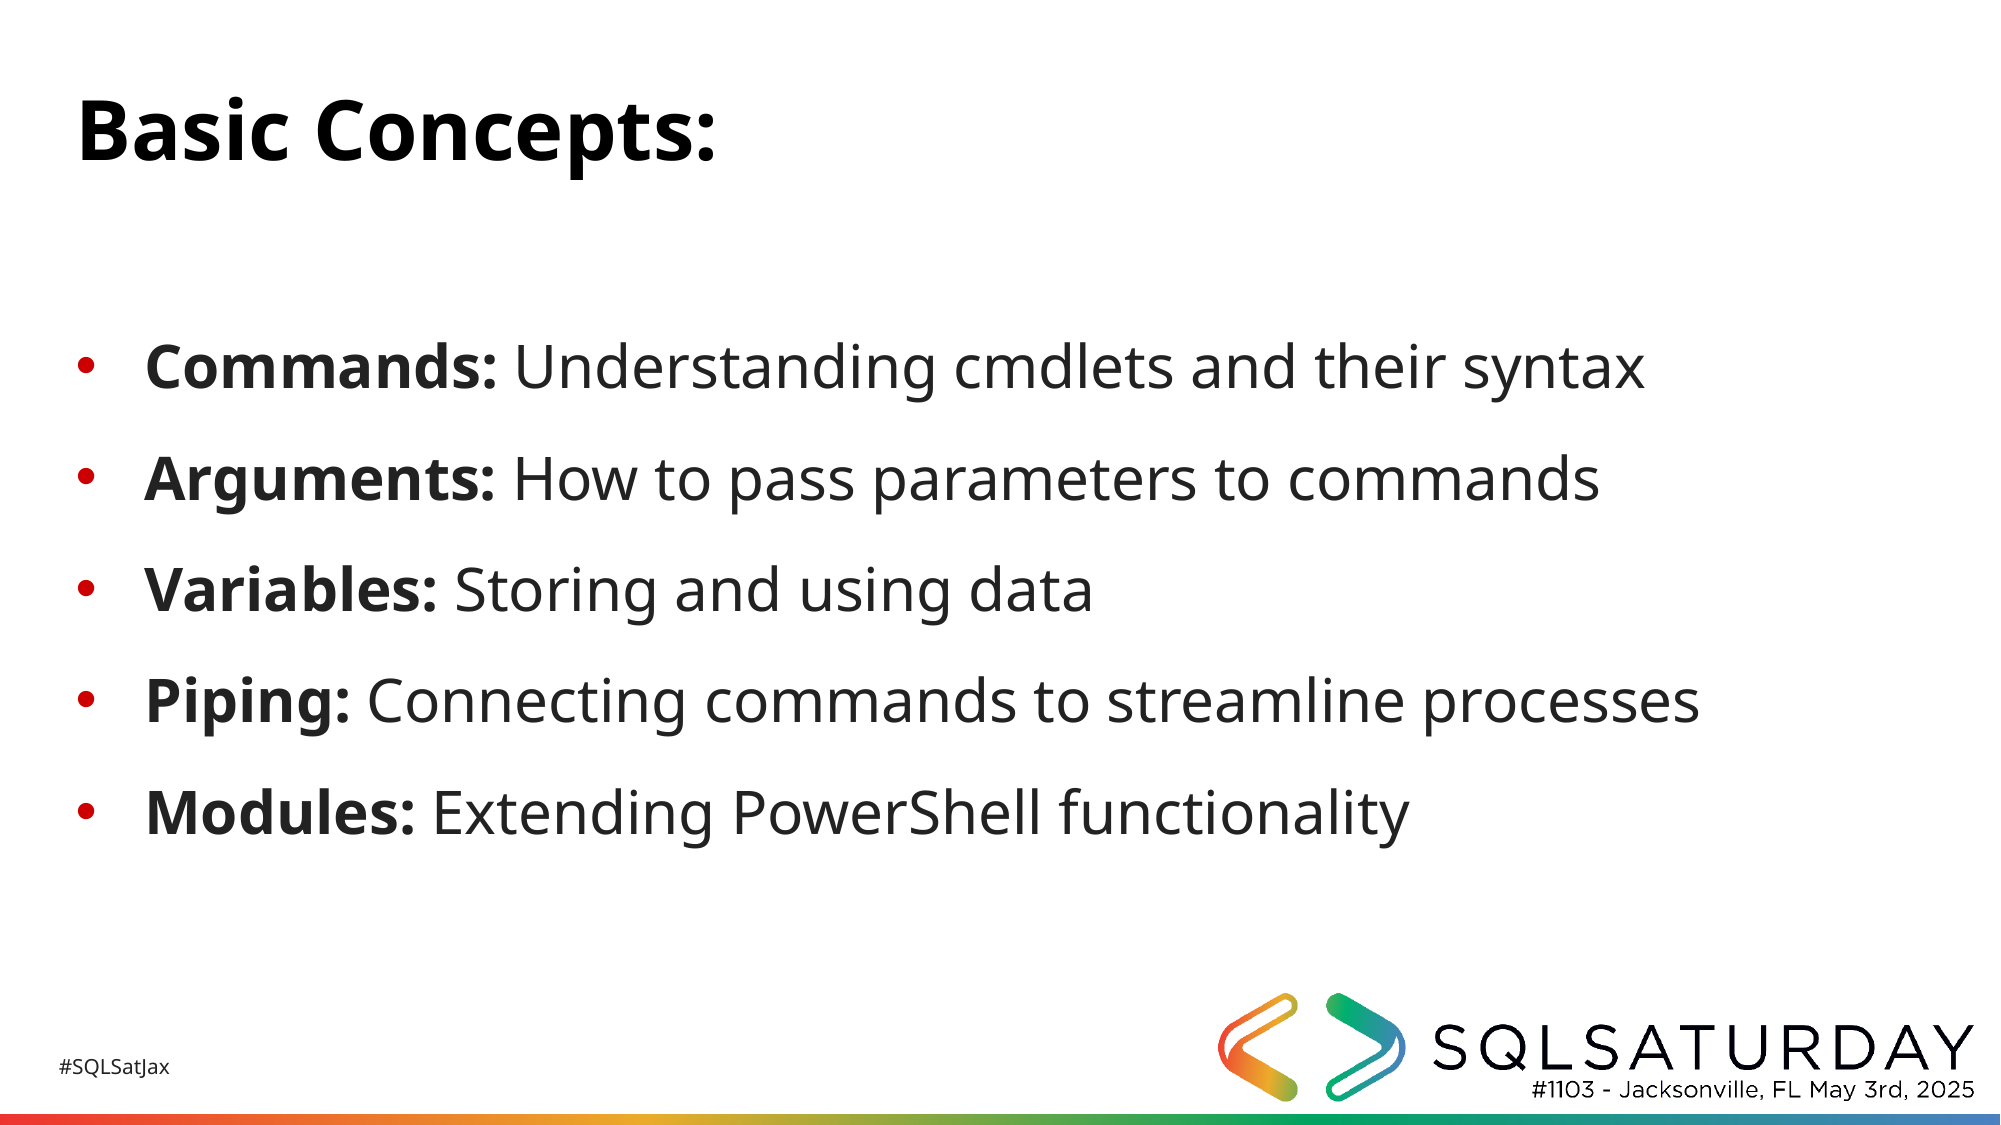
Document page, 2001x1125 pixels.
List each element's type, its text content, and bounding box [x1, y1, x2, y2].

picture [0, 1114, 2000, 1125]
title Basic Concepts: [60, 80, 1606, 299]
list Commands: Understanding cmdlets and their syntax Arguments: How to pass parameters to commands Variables: Storing and using data Piping: Connecting commands to streamline processes Modules: Extending PowerShell functionality [60, 299, 1786, 1014]
picture [1218, 993, 1988, 1102]
